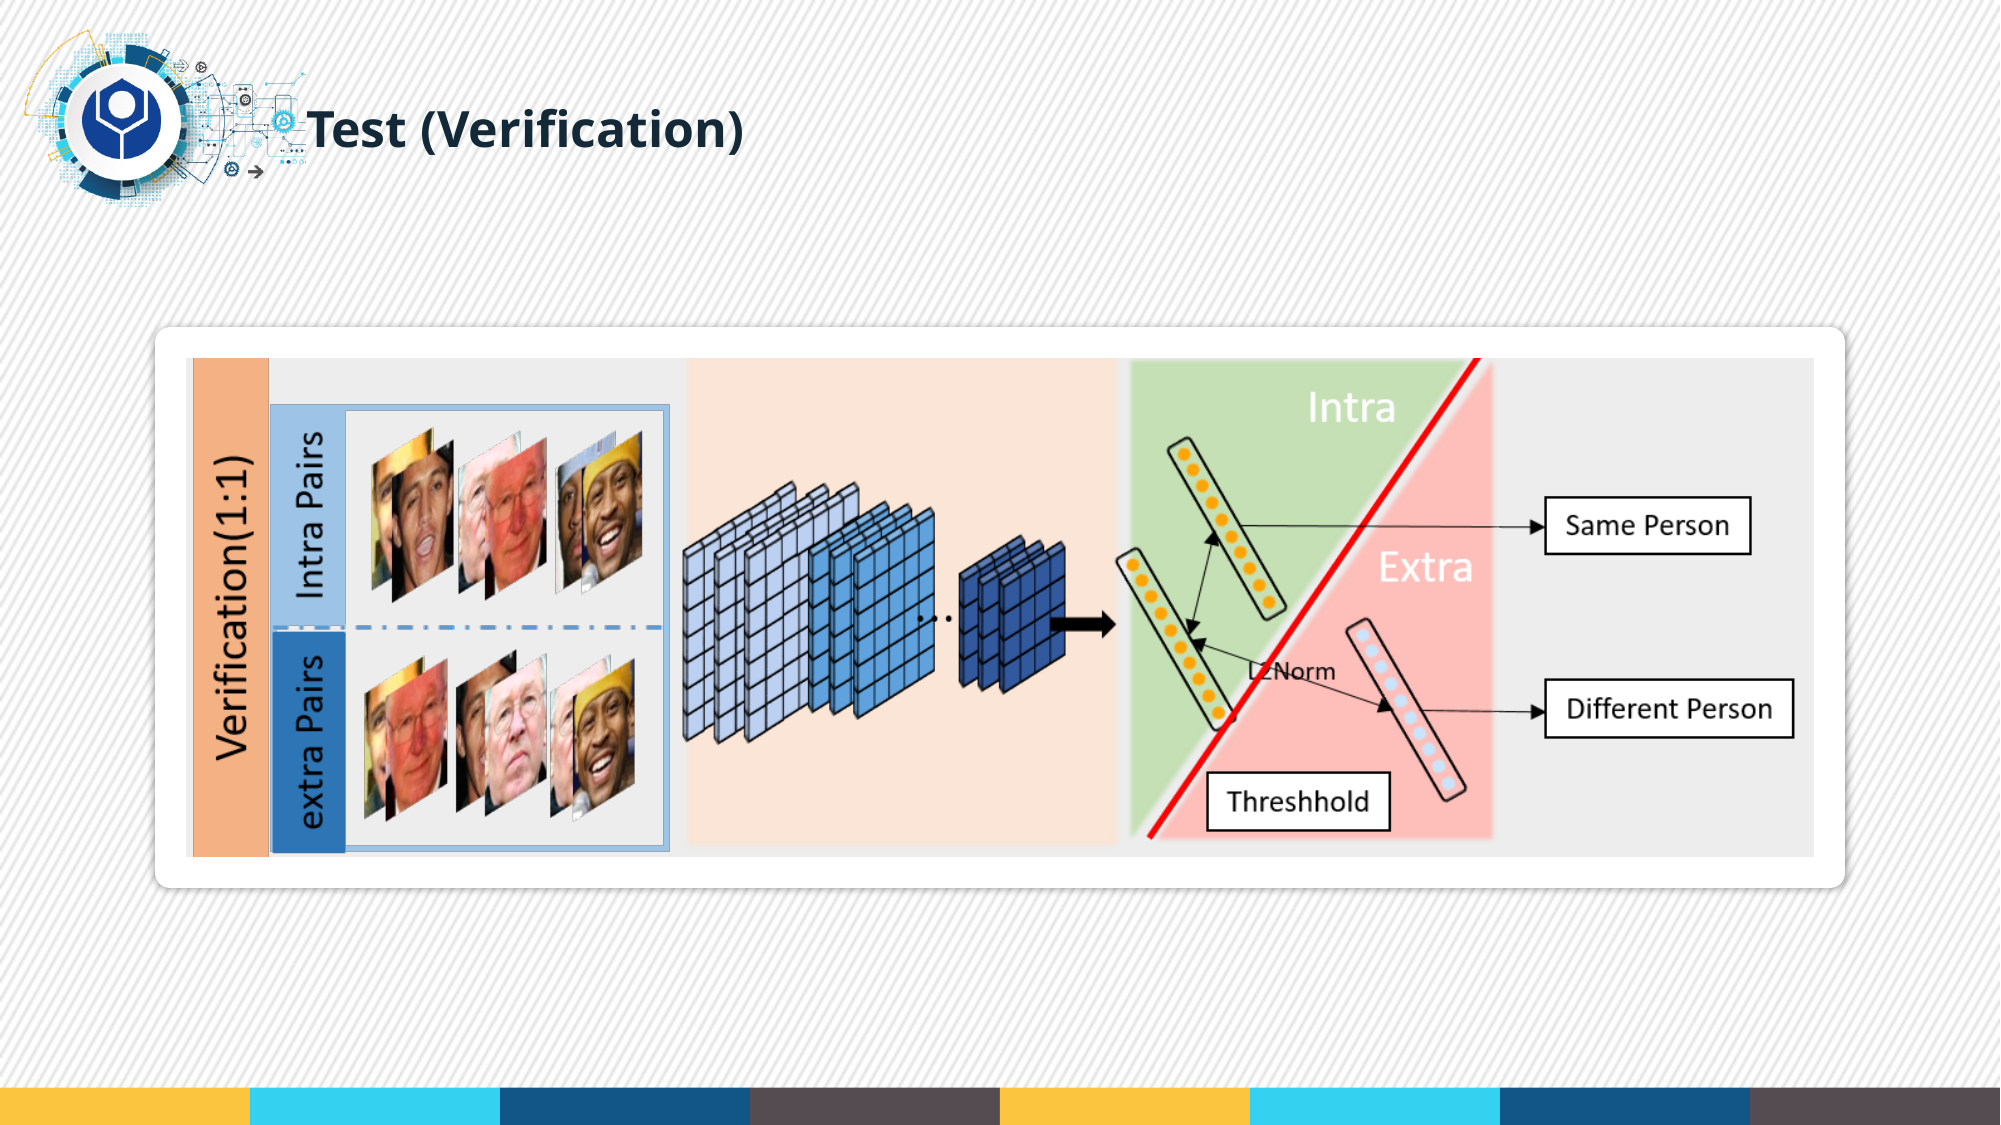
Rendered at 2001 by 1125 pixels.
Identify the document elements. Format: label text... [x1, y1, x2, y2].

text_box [0, 1087, 2000, 1125]
picture [0, 0, 2000, 1087]
text_box Test (Verification) [306, 89, 760, 165]
